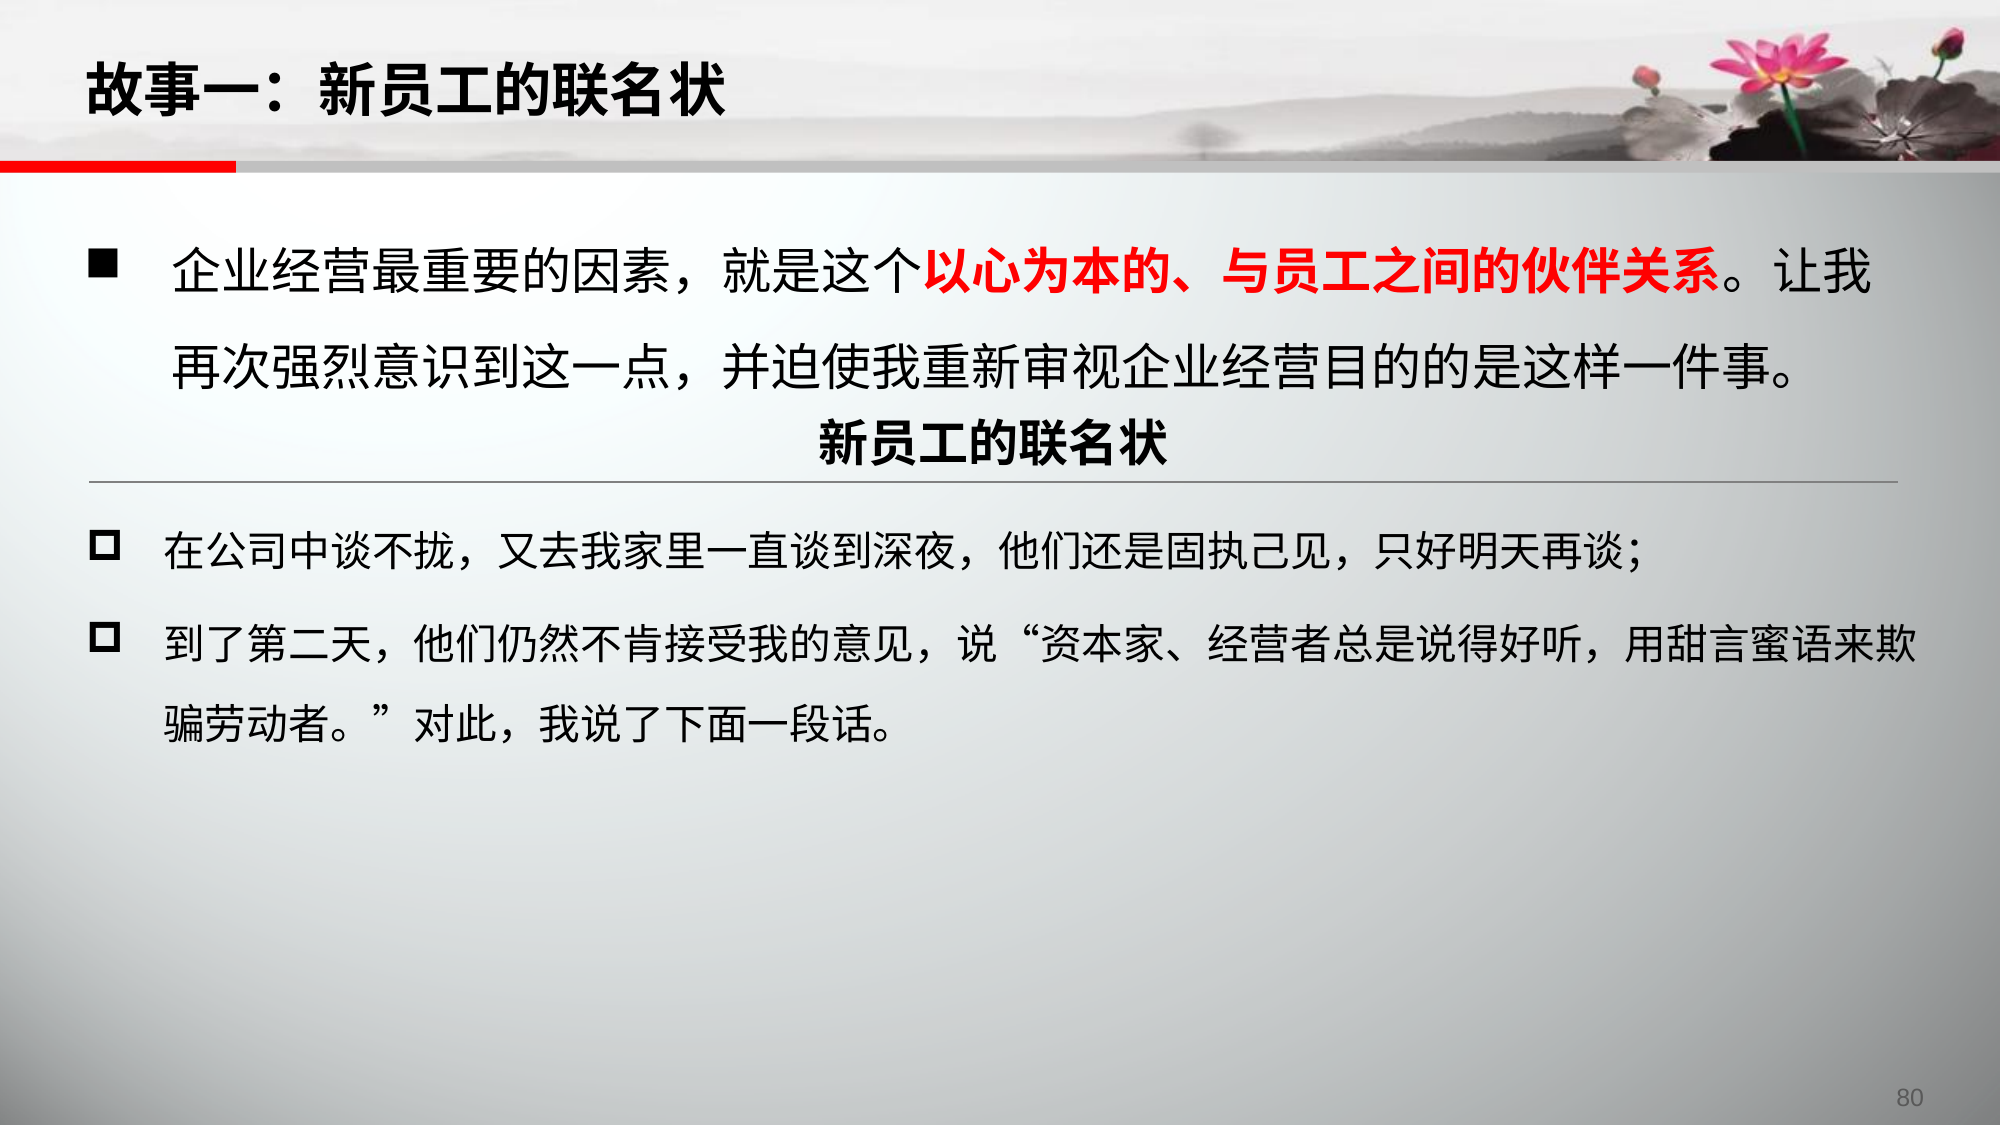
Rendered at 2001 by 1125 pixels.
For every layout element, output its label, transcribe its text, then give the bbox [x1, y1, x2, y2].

picture [0, 0, 2000, 160]
text_box 在公司中谈不拢，又去我家里一直谈到深夜，他们还是固执己见，只好明天再谈； 到了第二天，他们仍然不肯接受我的意见，说“资本家、经营者总是说得好听，用甜言蜜语来欺骗劳动者。”对此，我说了下面一段话。 [71, 487, 1951, 779]
text_box 新员工的联名状 [695, 402, 1292, 480]
picture [0, 173, 2000, 1125]
list 企业经营最重要的因素，就是这个以心为本的、与员工之间的伙伴关系。让我再次强烈意识到这一点，并迫使我重新审视企业经营目的的是这样一件事。 [69, 196, 1931, 404]
title 故事一：新员工的联名状 [70, 19, 1520, 157]
slide_number 80 [1818, 1073, 1940, 1117]
